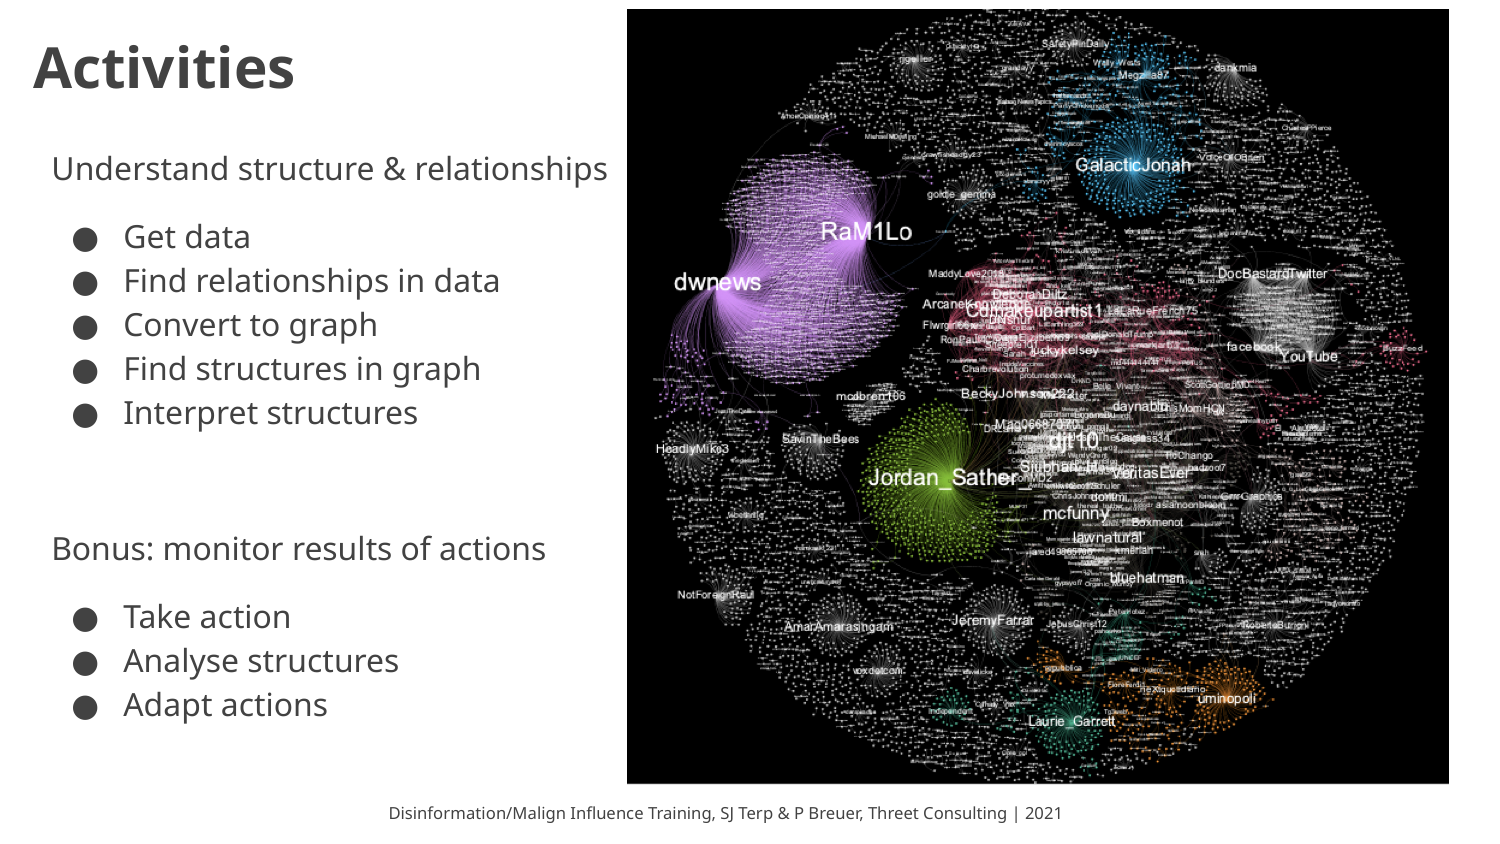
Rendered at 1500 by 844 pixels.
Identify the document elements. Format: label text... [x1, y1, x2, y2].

list Understand structure & relationships Get data Find relationships in data Convert to graph Find structures in graph Interpret structures Bonus: monitor results of actions Take action Analyse structures Adapt actions [36, 128, 621, 744]
title Activities [18, 16, 621, 115]
picture [626, 9, 1450, 785]
